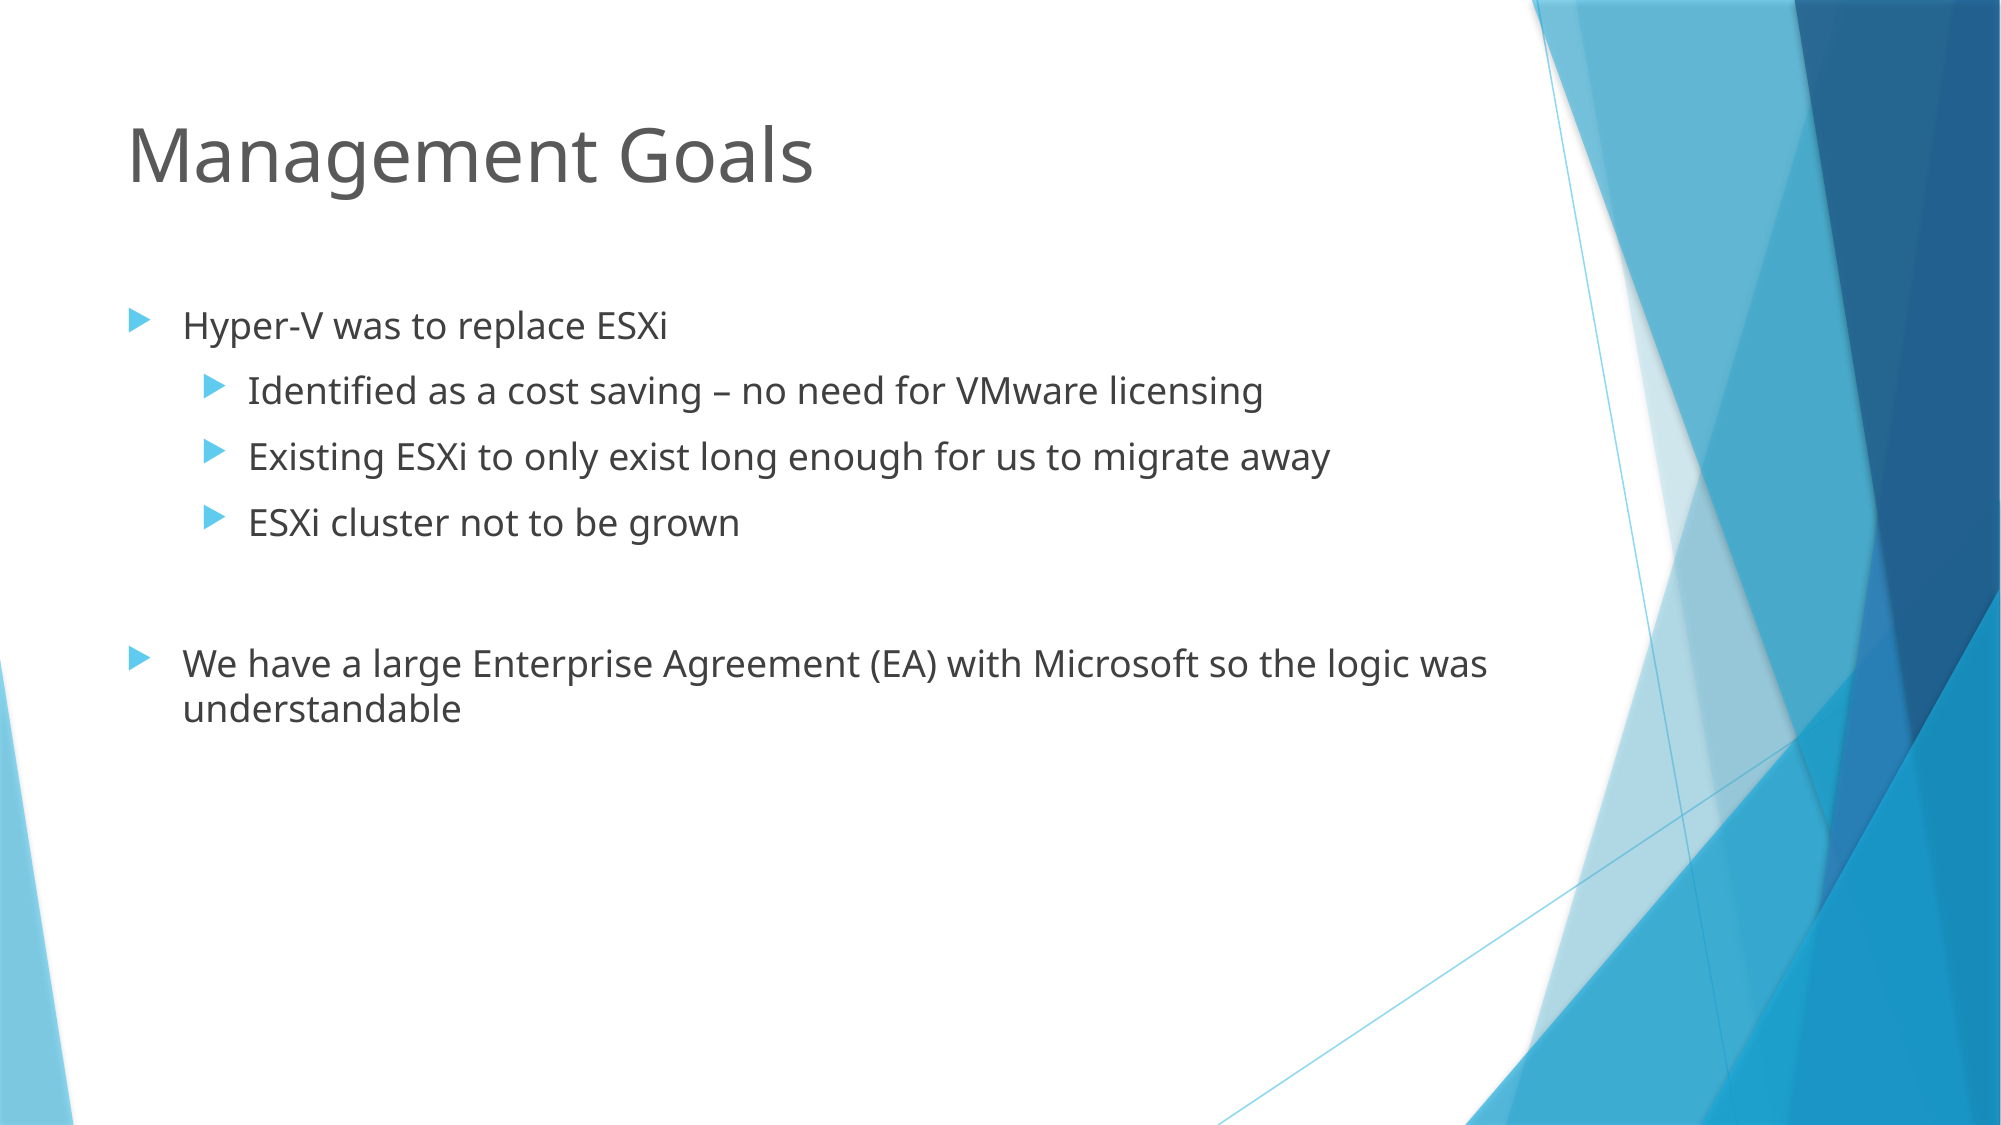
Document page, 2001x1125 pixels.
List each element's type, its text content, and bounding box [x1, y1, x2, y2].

list Hyper-V was to replace ESXi Identified as a cost saving – no need for VMware licensing Existing ESXi to only exist long enough for us to migrate away ESXi cluster not to be grown We have a large Enterprise Agreement (EA) with Microsoft so the logic was understandable [111, 294, 1522, 931]
title Management Goals [111, 99, 1522, 220]
